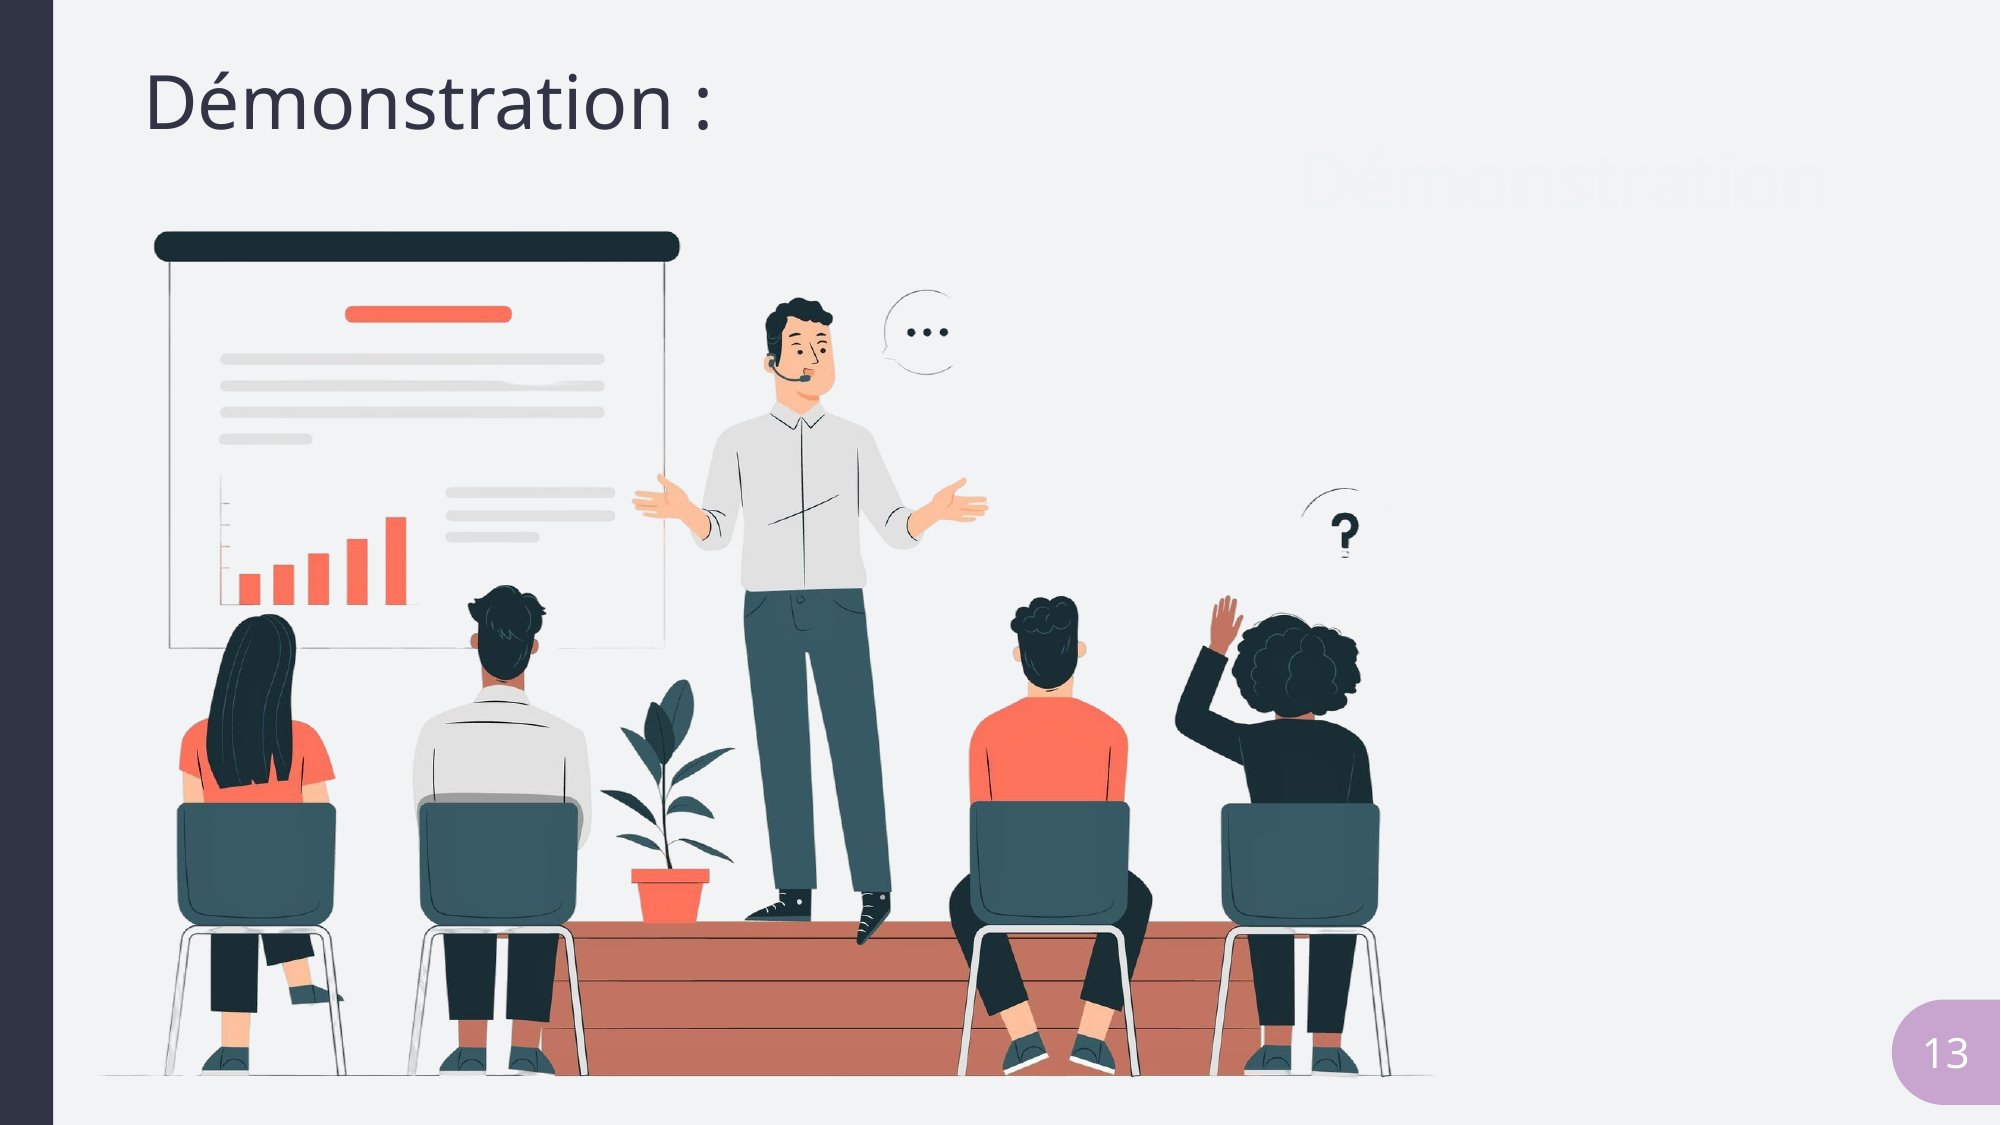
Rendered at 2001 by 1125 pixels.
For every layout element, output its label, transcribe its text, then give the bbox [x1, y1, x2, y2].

picture [0, 139, 1517, 1125]
text_box 13 [1906, 1019, 1986, 1085]
text_box [1891, 999, 2000, 1105]
title Démonstration [872, 117, 1844, 321]
text_box Démonstration : [128, 47, 872, 138]
